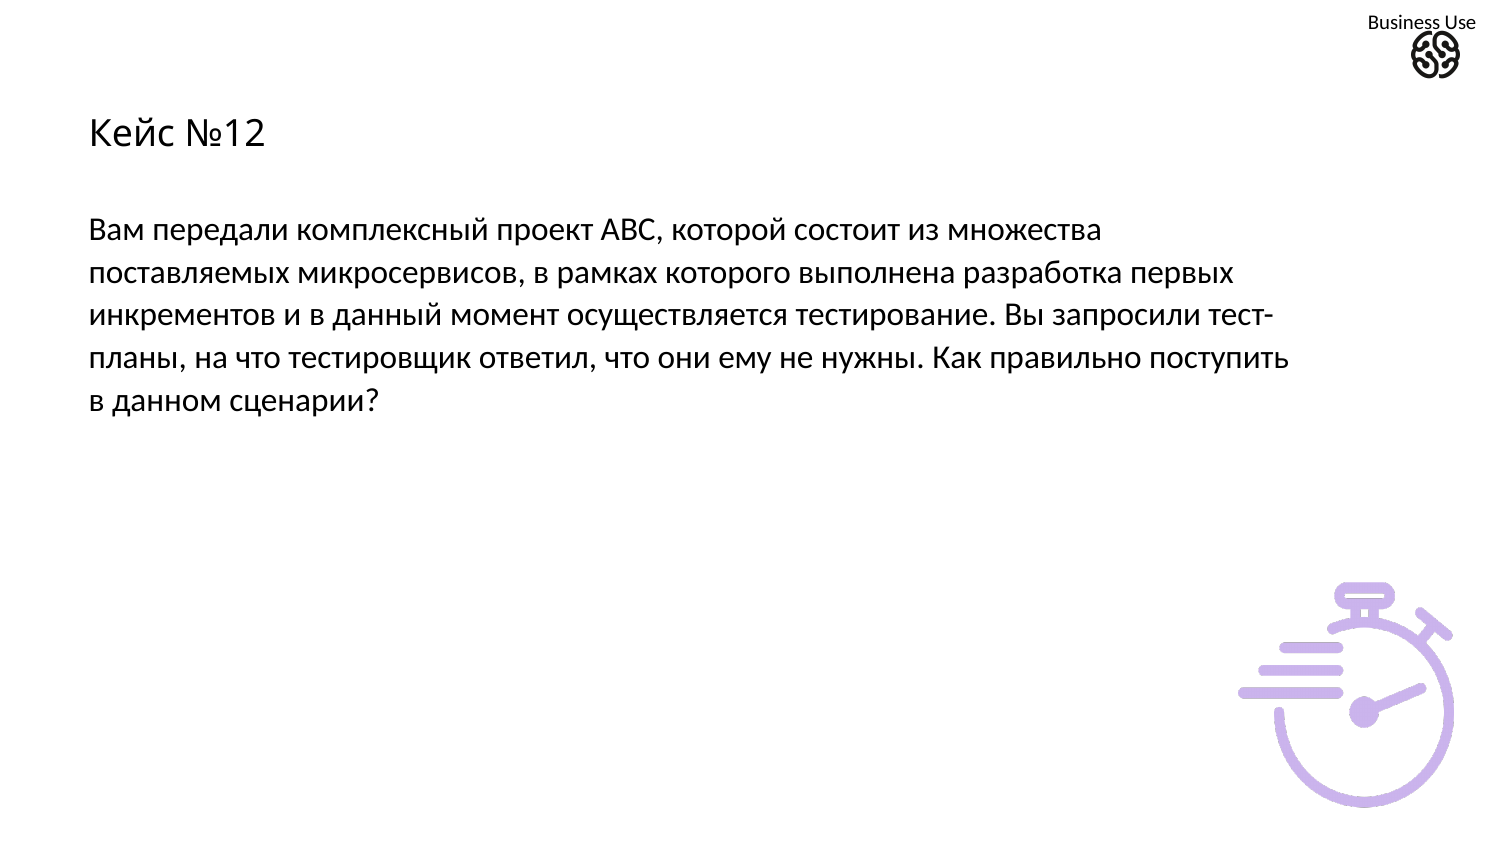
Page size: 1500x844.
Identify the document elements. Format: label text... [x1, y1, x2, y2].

subtitle Вам передали комплексный проект АВС, которой состоит из множества поставляемых микросервисов, в рамках которого выполнена разработка первых инкрементов и в данный момент осуществляется тестирование. Вы запросили тест-планы, на что тестировщик ответил, что они ему не нужны. Как правильно поступить в данном сценарии? [88, 204, 1299, 736]
picture [1412, 30, 1460, 79]
title Кейс №12 [88, 12, 1412, 155]
picture [1237, 582, 1454, 810]
